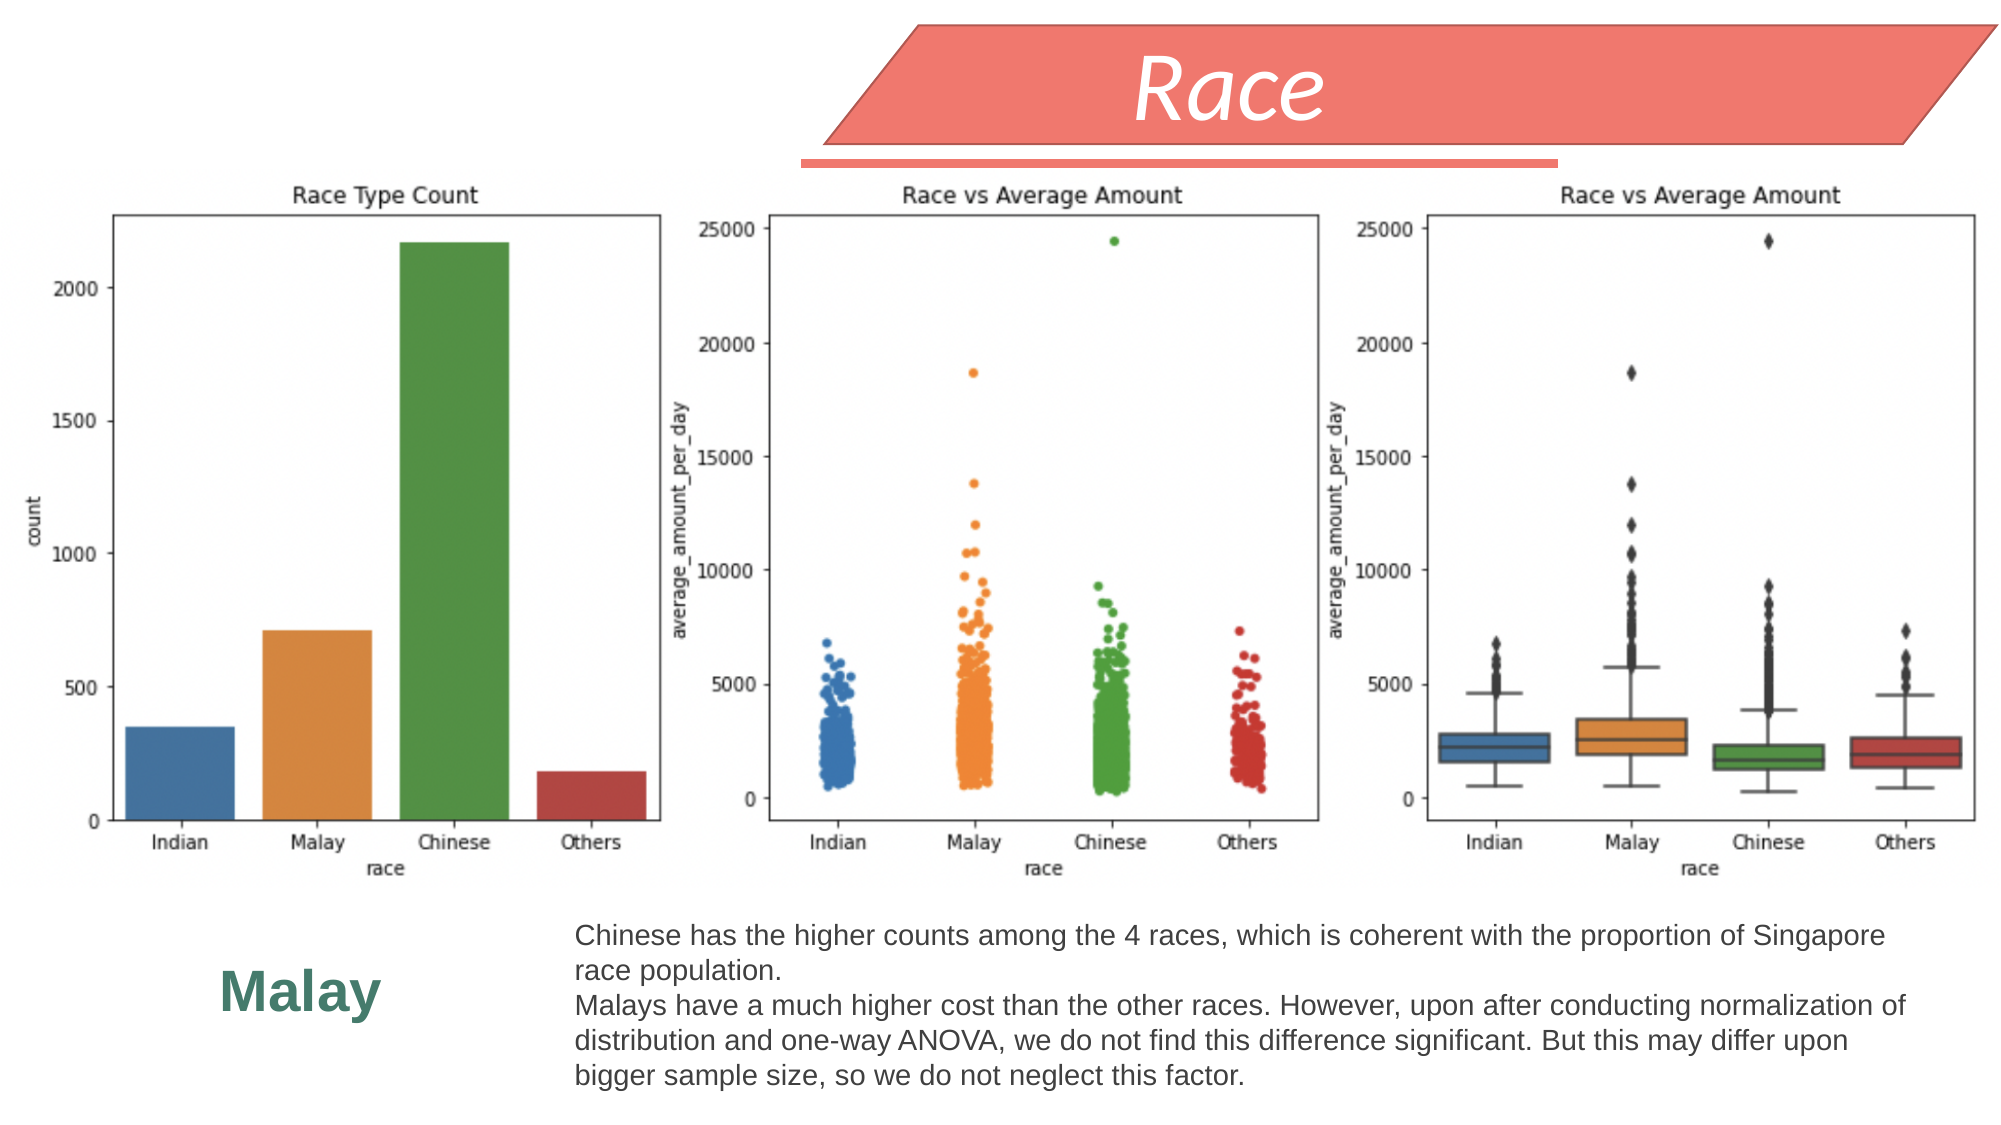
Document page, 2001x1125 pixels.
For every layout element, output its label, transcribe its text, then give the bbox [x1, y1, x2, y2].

text_box Race [861, 28, 1598, 148]
text_box Malay [24, 945, 578, 1031]
text_box Chinese has the higher counts among the 4 races, which is coherent with the proportion of Singapore race population. Malays have a much higher cost than the other races. However, upon after conducting normalization of distribution and one-way ANOVA, we do not find this difference significant. But this may differ upon bigger sample size, so we do not neglect this factor. [559, 909, 1948, 1099]
text_box [822, 96, 861, 146]
picture [0, 169, 2000, 888]
text_box [915, 24, 1999, 146]
